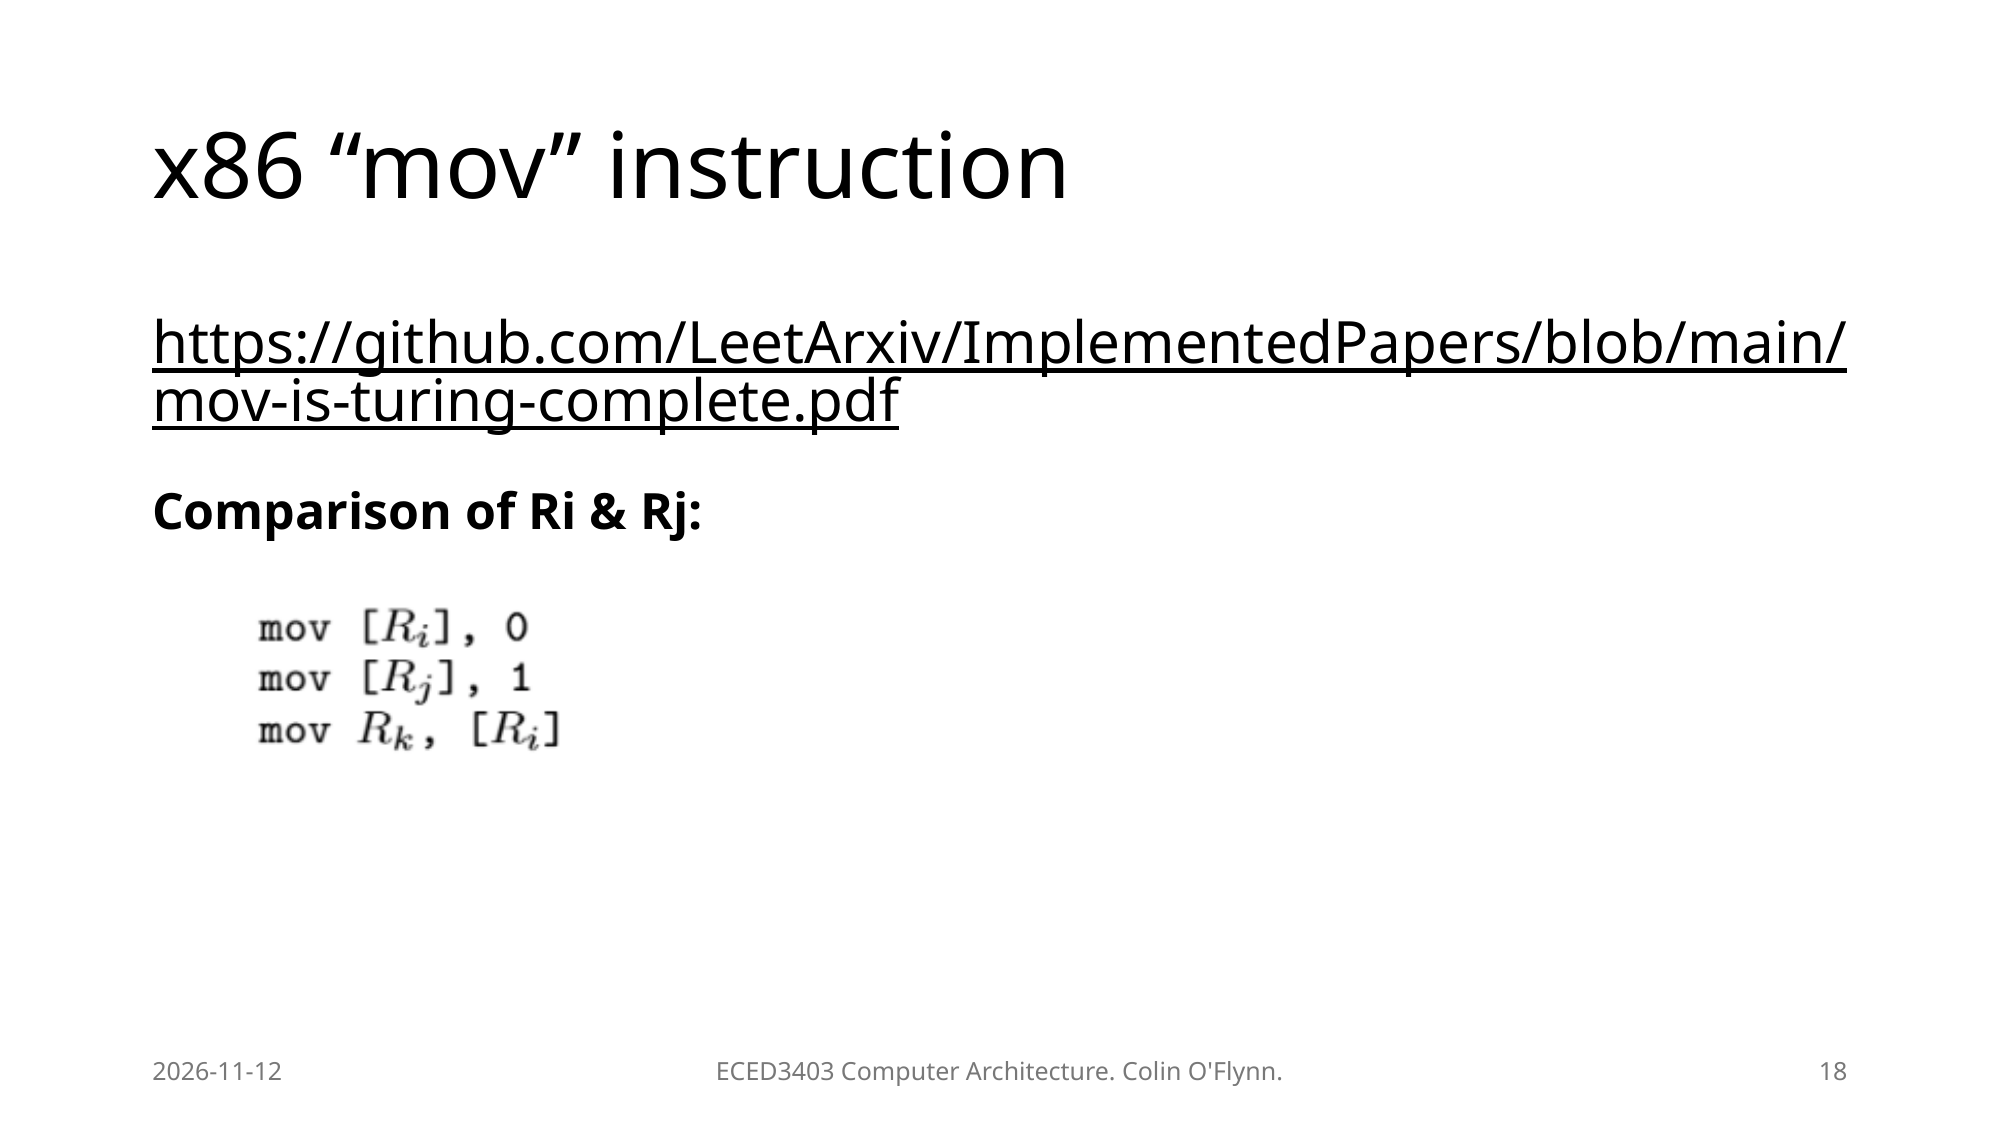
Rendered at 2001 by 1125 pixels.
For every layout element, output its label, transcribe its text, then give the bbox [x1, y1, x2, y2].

slide_number 18 [1412, 1042, 1863, 1103]
title x86 “mov” instruction [137, 59, 1863, 278]
footer ECED3403 Computer Architecture. Colin O'Flynn. [662, 1042, 1338, 1103]
picture [186, 561, 683, 780]
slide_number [137, 1042, 588, 1103]
list https://github.com/LeetArxiv/ImplementedPapers/blob/main/mov-is-turing-complete.pdf [137, 299, 1863, 517]
text_box Comparison of Ri & Rj: [137, 472, 1338, 547]
